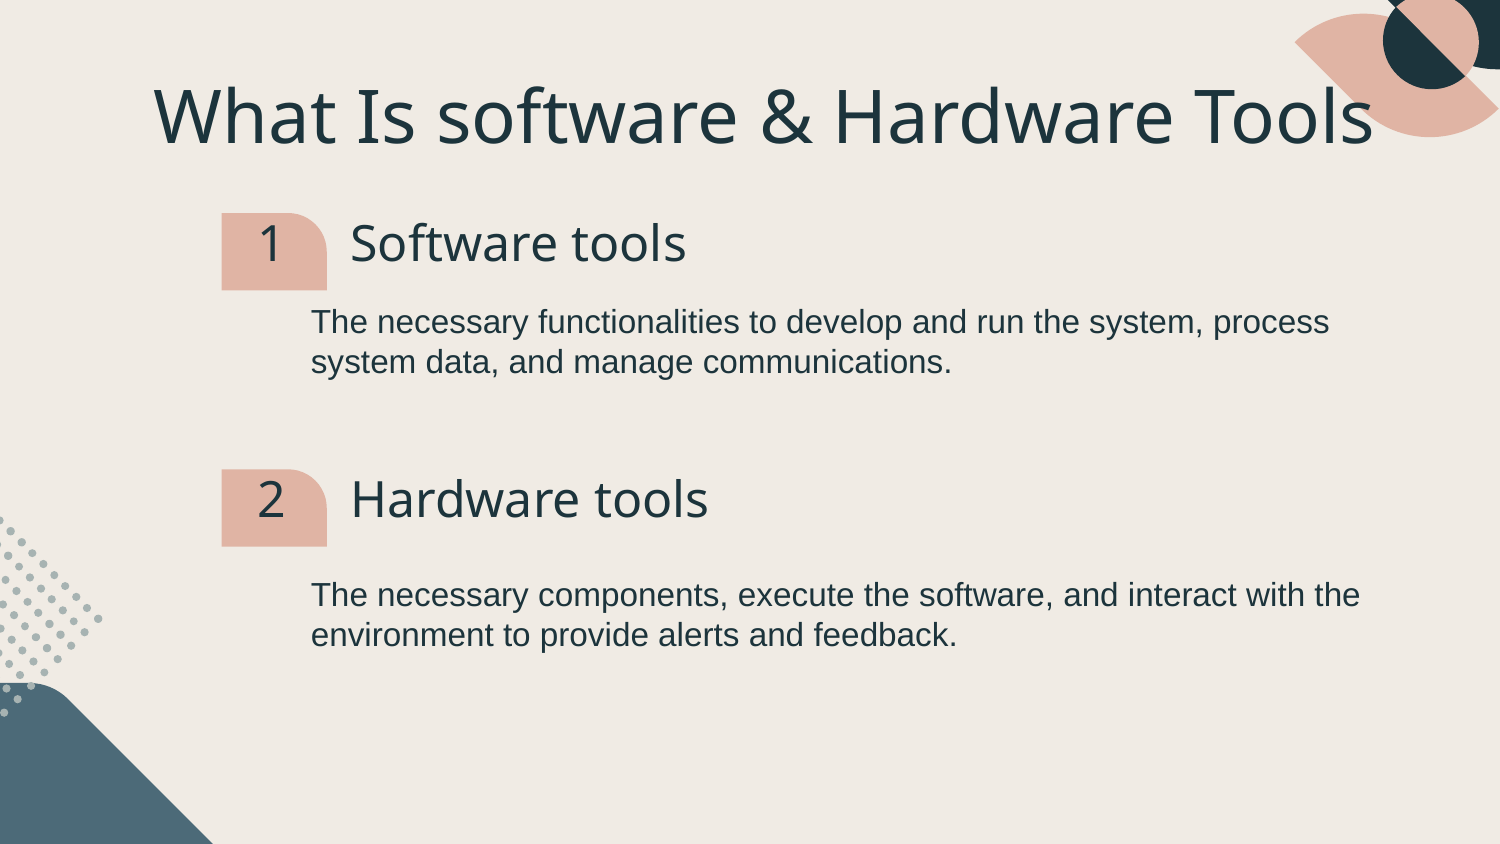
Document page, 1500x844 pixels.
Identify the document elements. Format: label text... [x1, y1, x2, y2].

list Software tools [336, 211, 746, 276]
text_box [219, 276, 329, 293]
title What Is software & Hardware Tools [138, 72, 1402, 178]
list 2 [208, 467, 336, 532]
list The necessary components, execute the software, and interact with the environment to provide alerts and feedback. [295, 565, 1402, 712]
list 1 [208, 211, 336, 276]
list The necessary functionalities to develop and run the system, process system data, and manage communications. [295, 292, 1402, 453]
text_box [219, 532, 329, 549]
list Hardware tools [336, 467, 779, 532]
